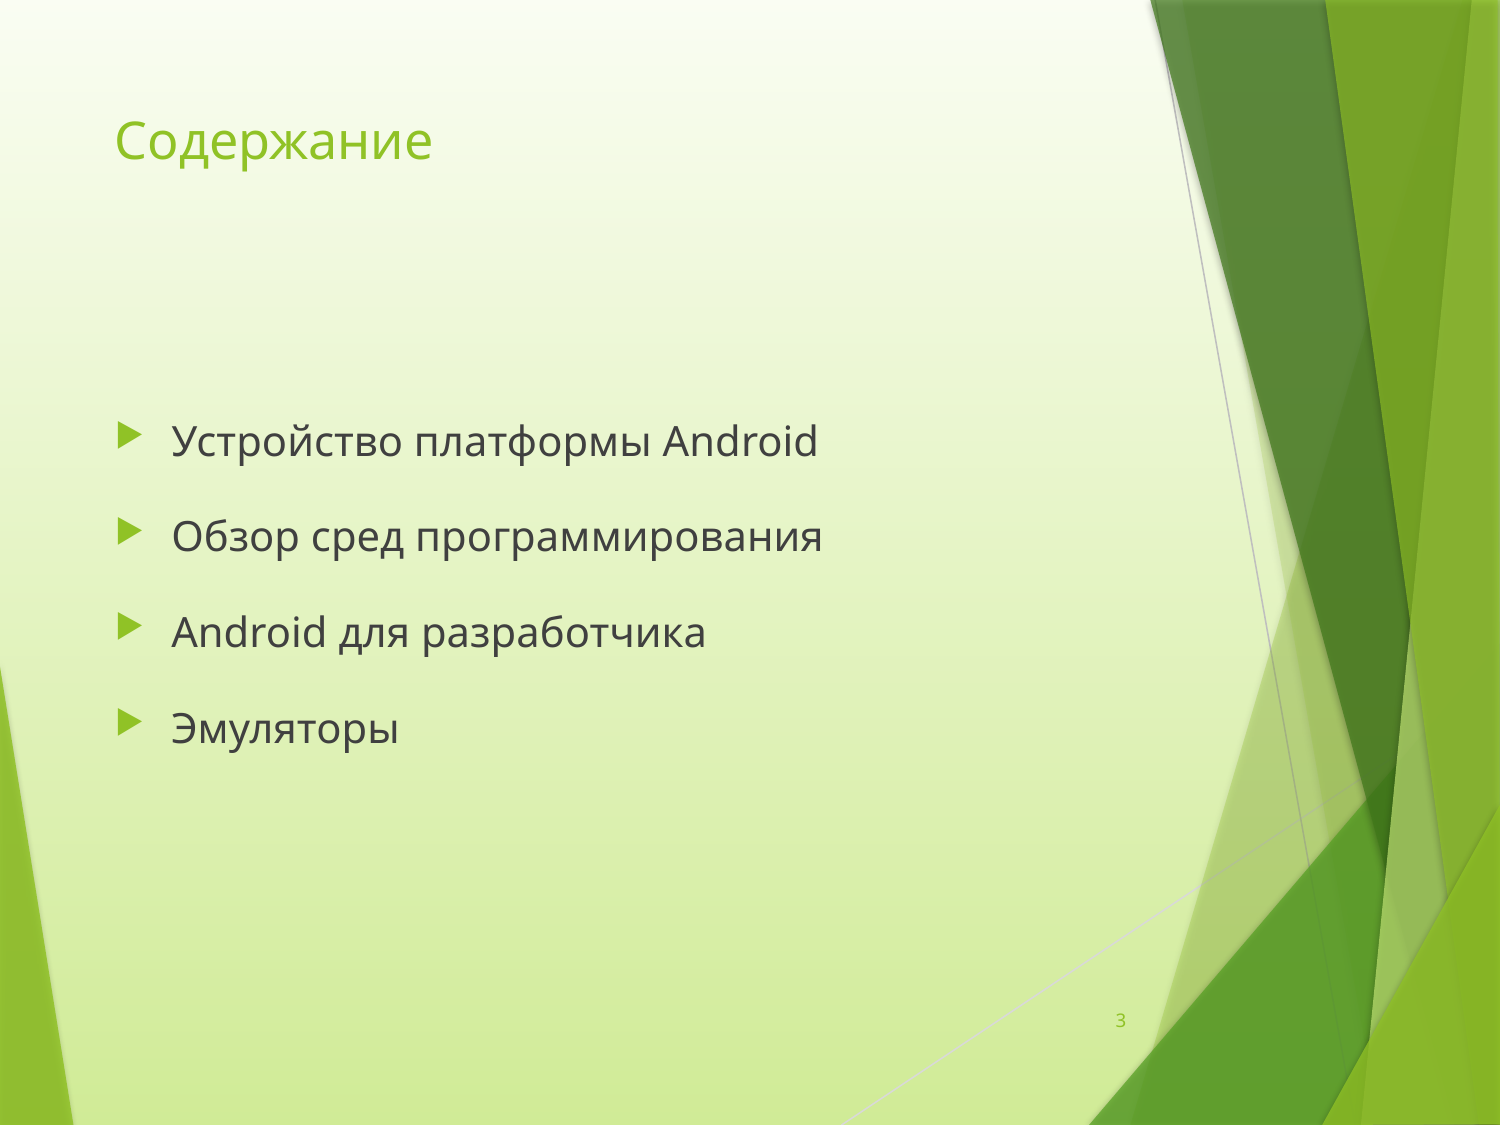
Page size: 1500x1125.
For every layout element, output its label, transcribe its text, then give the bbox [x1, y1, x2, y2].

list Устройство платформы Android Обзор сред программирования Android для разработчика Эмуляторы [99, 246, 1142, 992]
slide_number 3 [1057, 991, 1142, 1051]
title Содержание [99, 99, 1142, 211]
